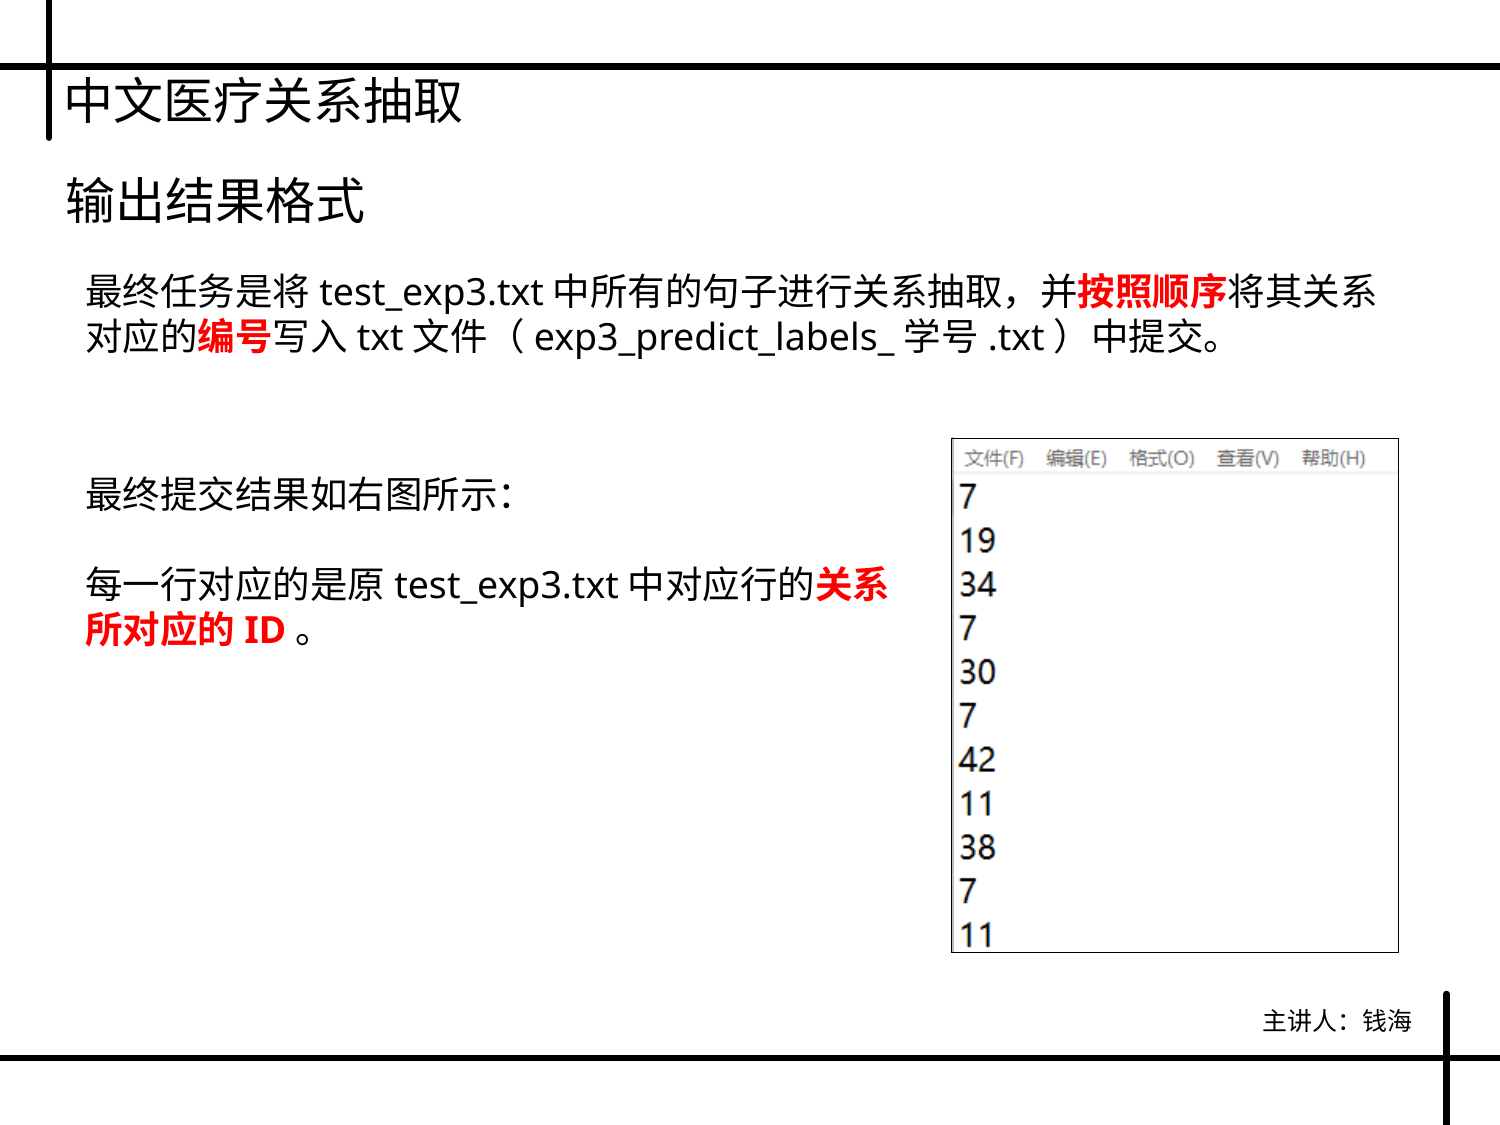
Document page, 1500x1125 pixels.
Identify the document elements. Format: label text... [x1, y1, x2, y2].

text_box 最终提交结果如右图所示： 每一行对应的是原test_exp3.txt中对应行的关系所对应的ID。 [70, 463, 908, 659]
list 中文医疗关系抽取 [48, 68, 1231, 138]
text_box 最终任务是将test_exp3.txt中所有的句子进行关系抽取，并按照顺序将其关系对应的编号写入txt文件（exp3_predict_labels_学号.txt）中提交。 [70, 260, 1430, 366]
picture [951, 437, 1399, 953]
text_box 输出结果格式 [50, 162, 381, 238]
